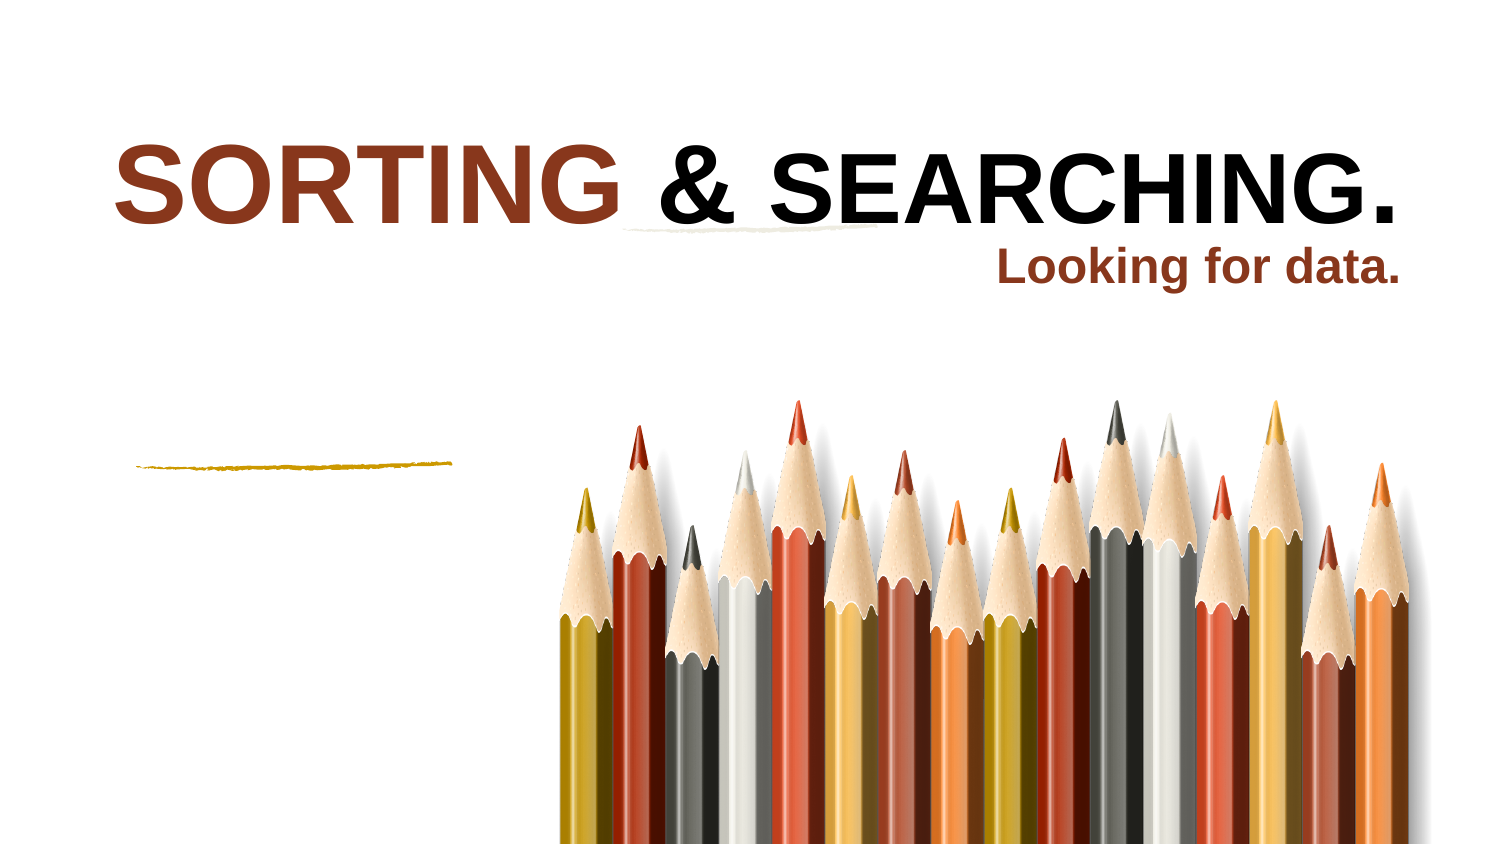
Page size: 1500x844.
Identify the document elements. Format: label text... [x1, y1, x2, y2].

title SORTING & SEARCHING. [75, 126, 1437, 259]
text_box [136, 461, 453, 472]
text_box Looking for data. [109, 235, 1402, 300]
text_box [622, 223, 878, 234]
picture [559, 398, 1432, 844]
